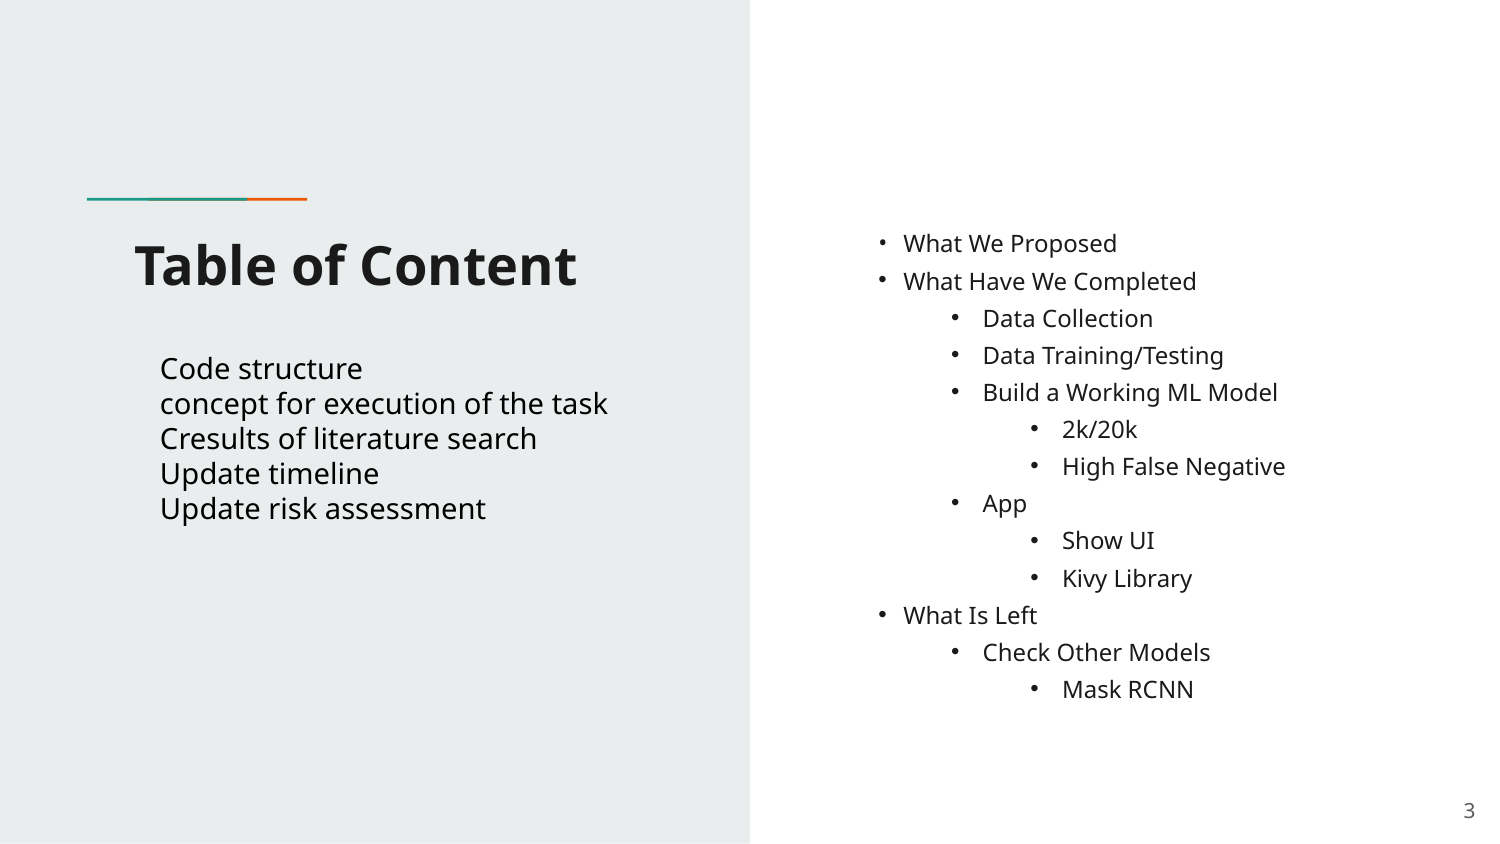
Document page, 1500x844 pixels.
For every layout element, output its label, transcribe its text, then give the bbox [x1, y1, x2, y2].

title Table of Content [119, 216, 662, 494]
slide_number ‹#› [1400, 779, 1491, 844]
text_box Code structure concept for execution of the task Cresults of literature search Update timeline Update risk assessment [144, 335, 662, 541]
list What We Proposed What Have We Completed Data Collection Data Training/Testing Build a Working ML Model 2k/20k High False Negative App Show UI Kivy Library What Is Left Check Other Models Mask RCNN [848, 221, 1403, 719]
